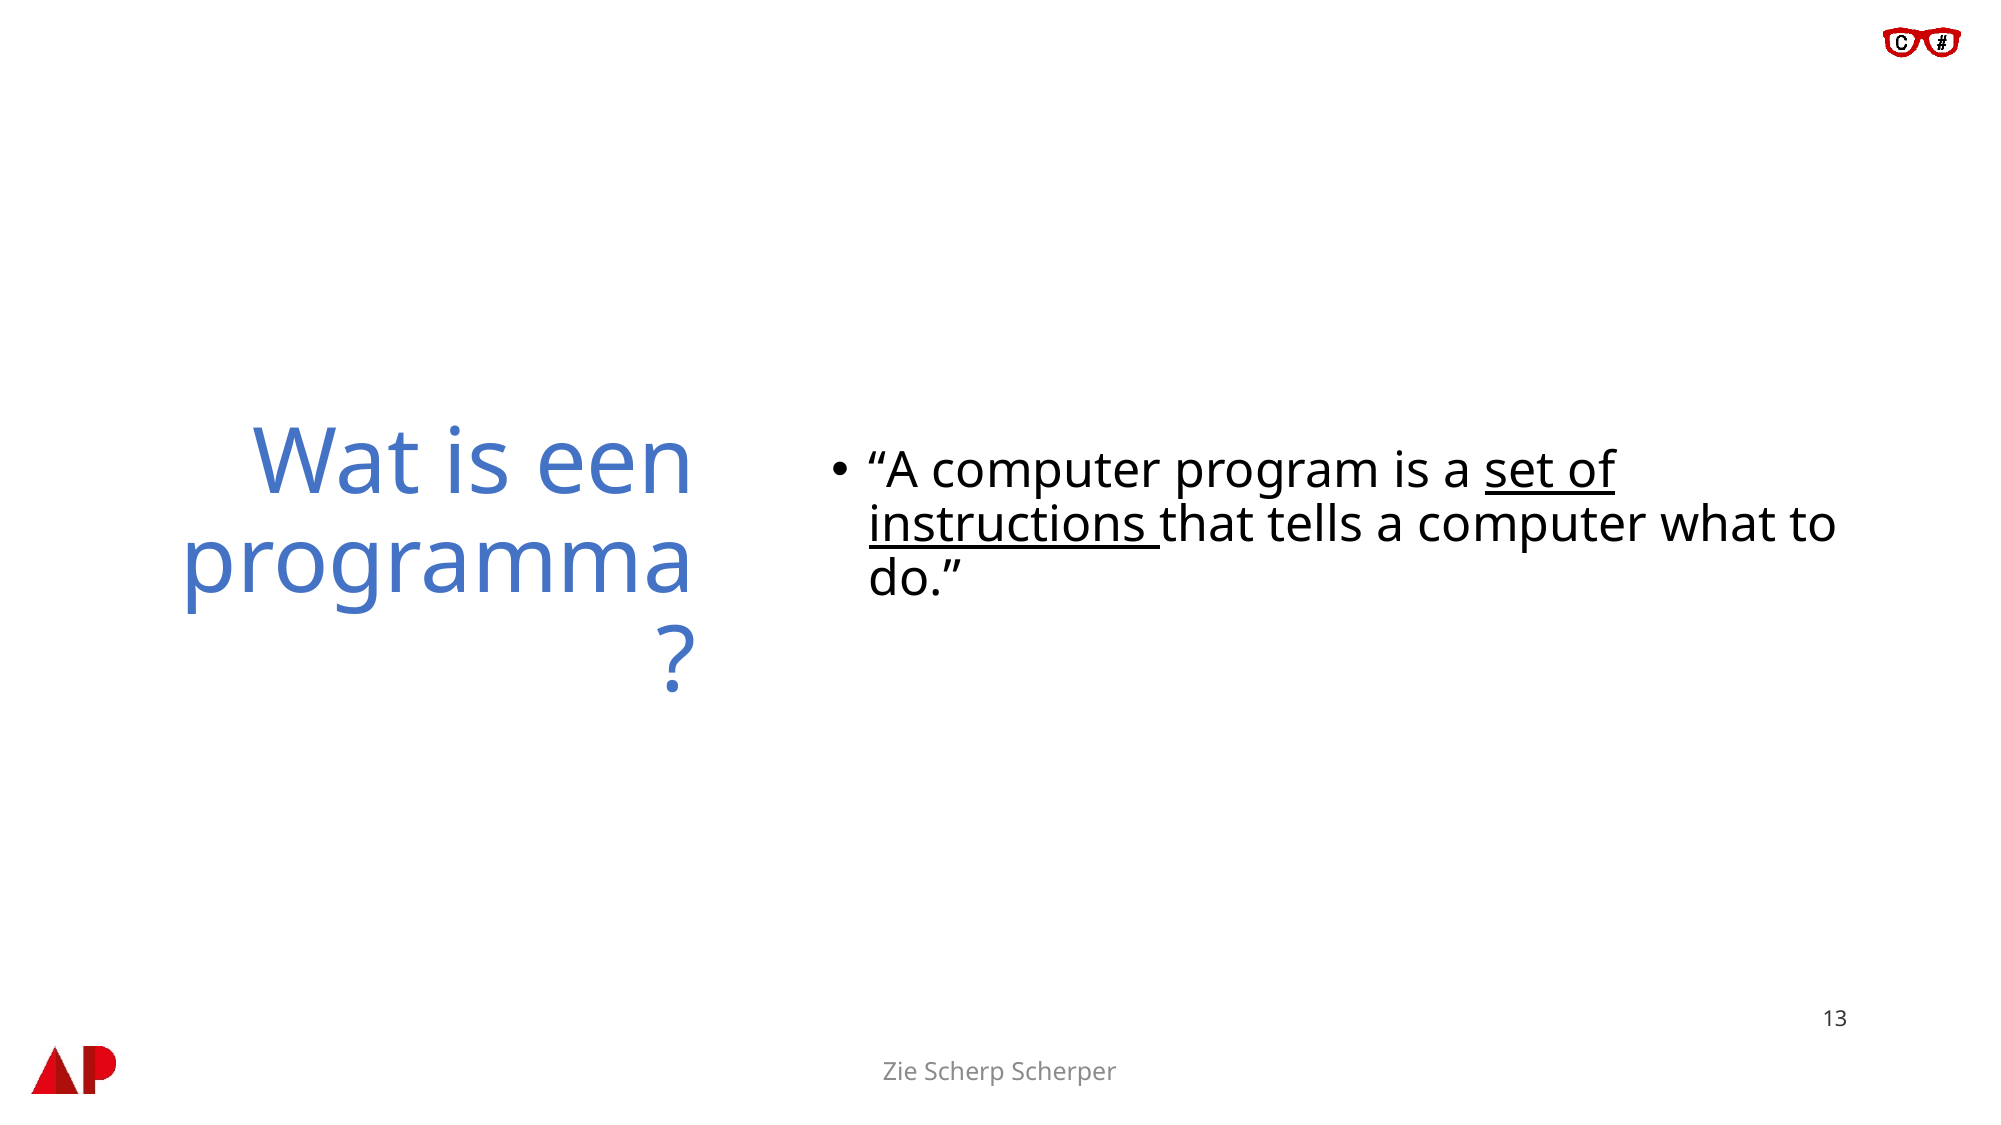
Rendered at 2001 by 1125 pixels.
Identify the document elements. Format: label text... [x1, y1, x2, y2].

footer Zie Scherp Scherper [662, 1042, 1338, 1103]
slide_number 13 [1734, 989, 1863, 1050]
picture [31, 1046, 116, 1094]
title Wat is een programma? [137, 158, 711, 967]
picture [1879, 0, 1964, 85]
list “A computer program is a set of instructions that tells a computer what to do.” [816, 158, 1863, 967]
